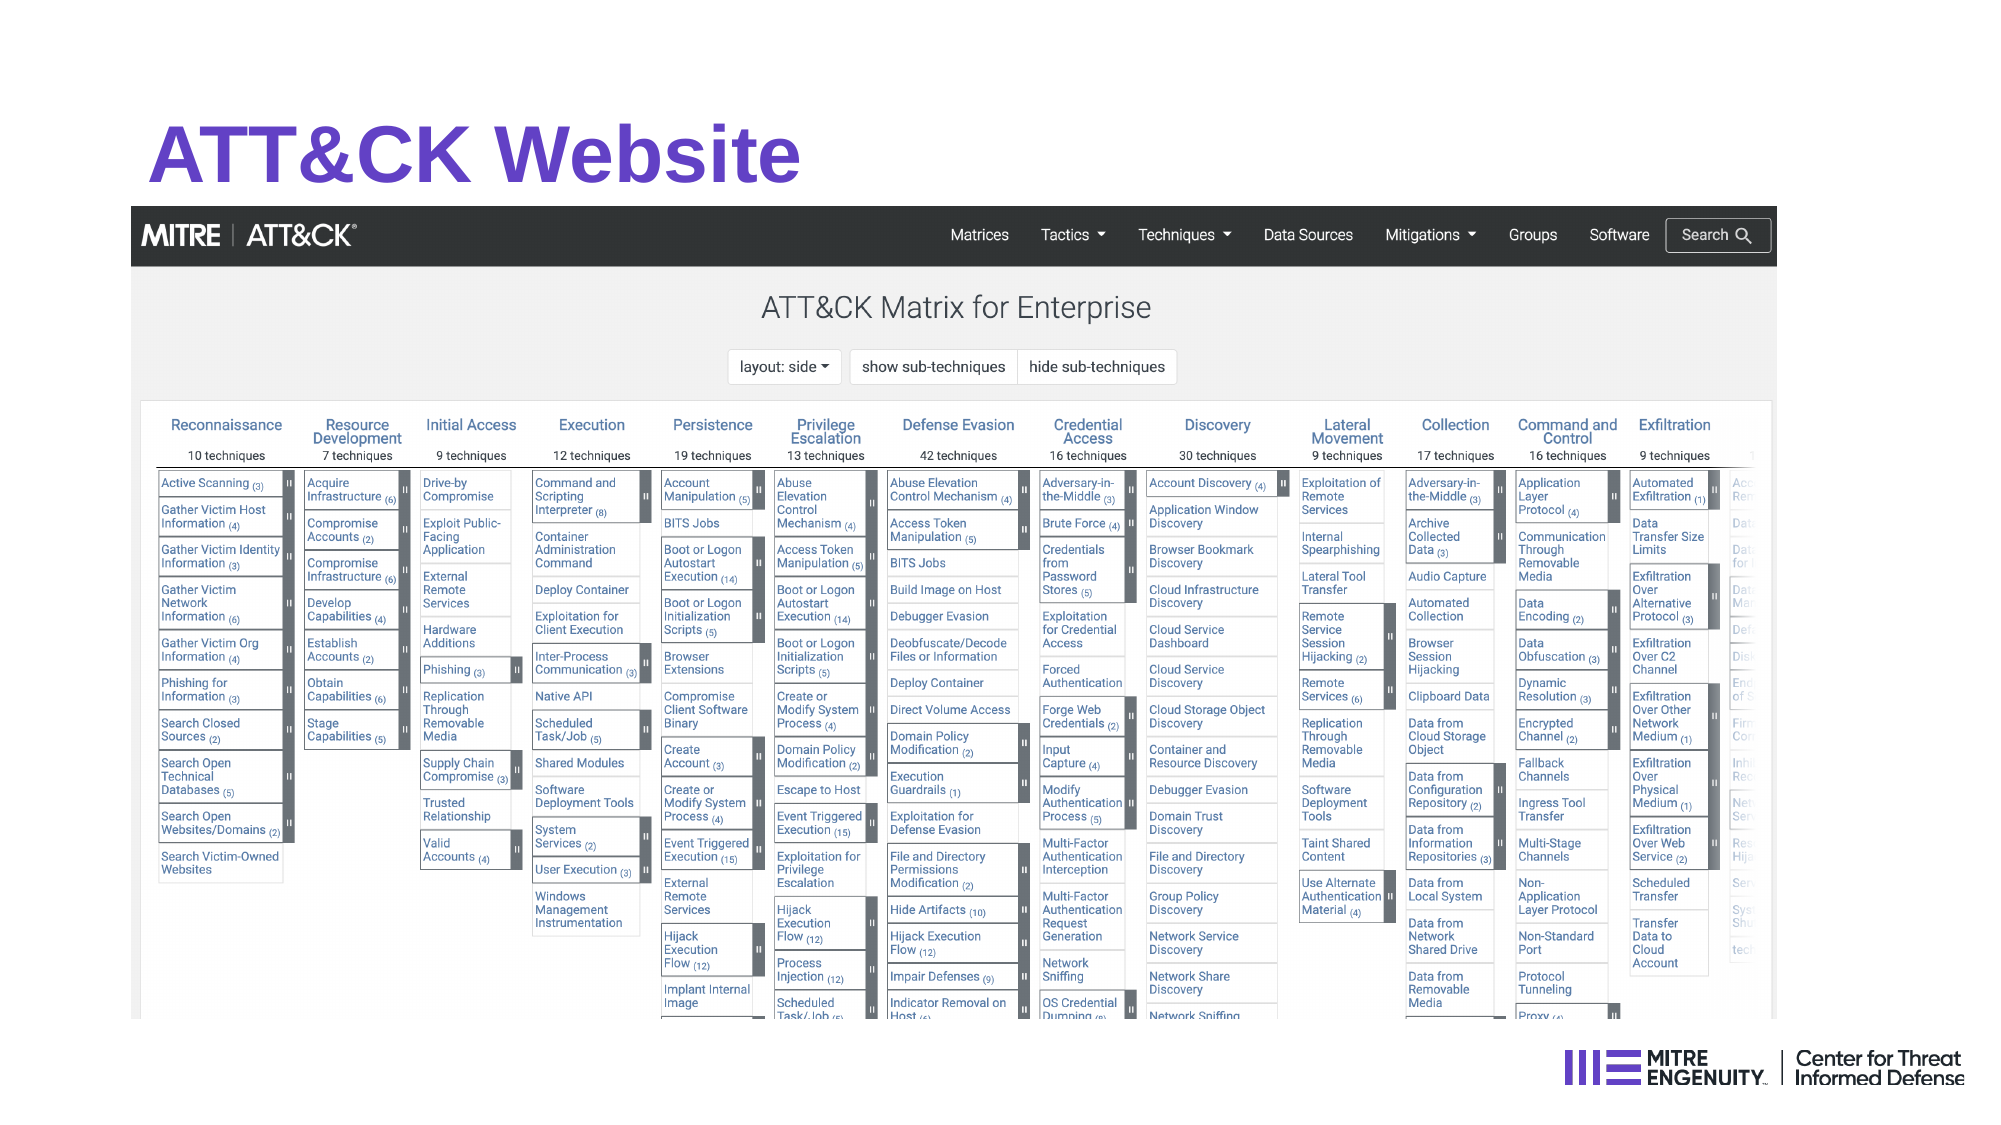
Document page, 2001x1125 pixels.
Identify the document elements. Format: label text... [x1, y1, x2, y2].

title ATT&CK Website [131, 94, 1676, 206]
picture [131, 206, 1777, 1019]
